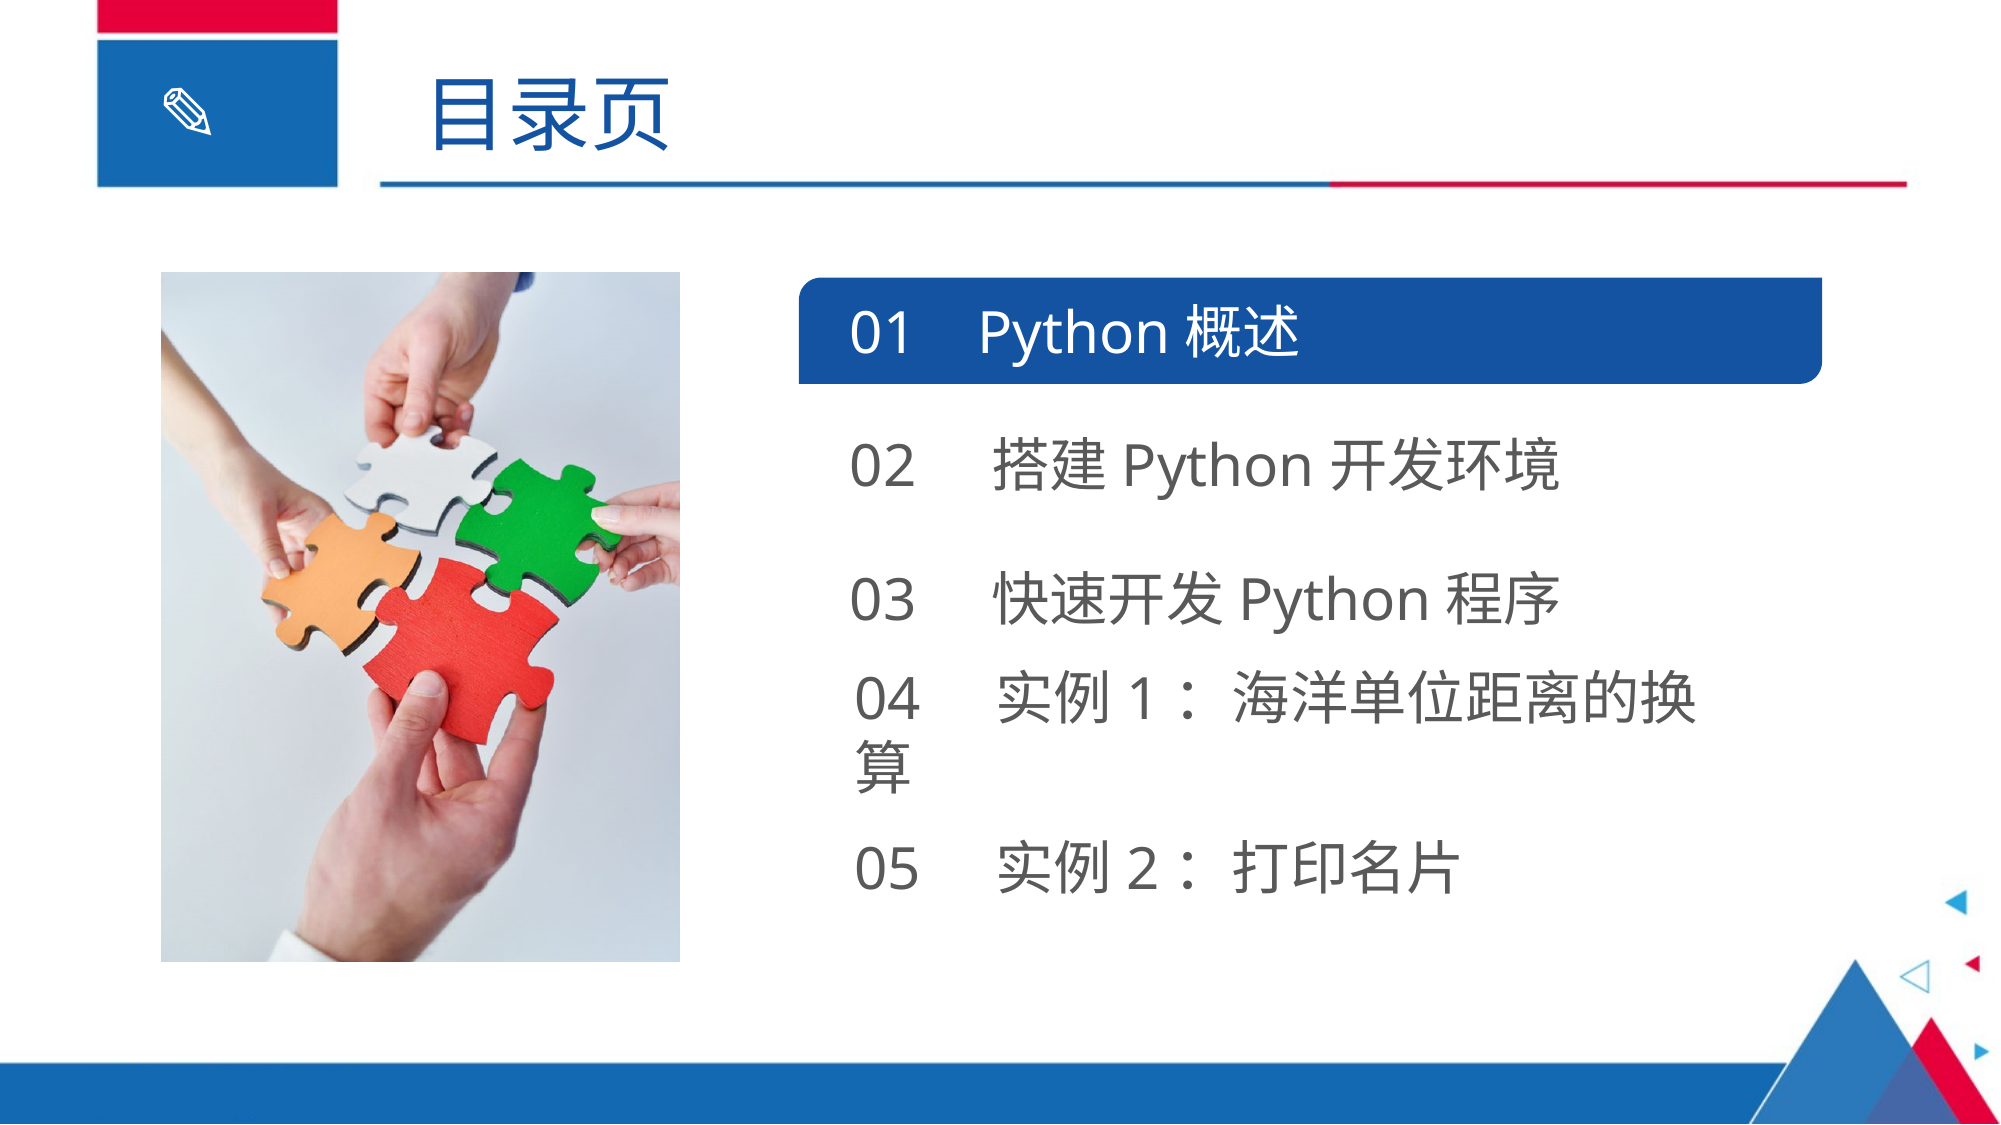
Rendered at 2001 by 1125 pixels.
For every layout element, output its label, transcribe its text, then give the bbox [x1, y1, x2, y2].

text_box [797, 276, 1824, 385]
text_box 01 Python概述 [849, 294, 1724, 366]
text_box 04 实例1：海洋单位距离的换算 [854, 661, 1724, 802]
text_box 05 实例2：打印名片 [854, 831, 1724, 902]
text_box 目录页 [409, 53, 899, 169]
text_box 03 快速开发Python程序 [849, 562, 1724, 633]
text_box 02 搭建Python开发环境 [849, 428, 1724, 499]
picture [0, 0, 2000, 1124]
